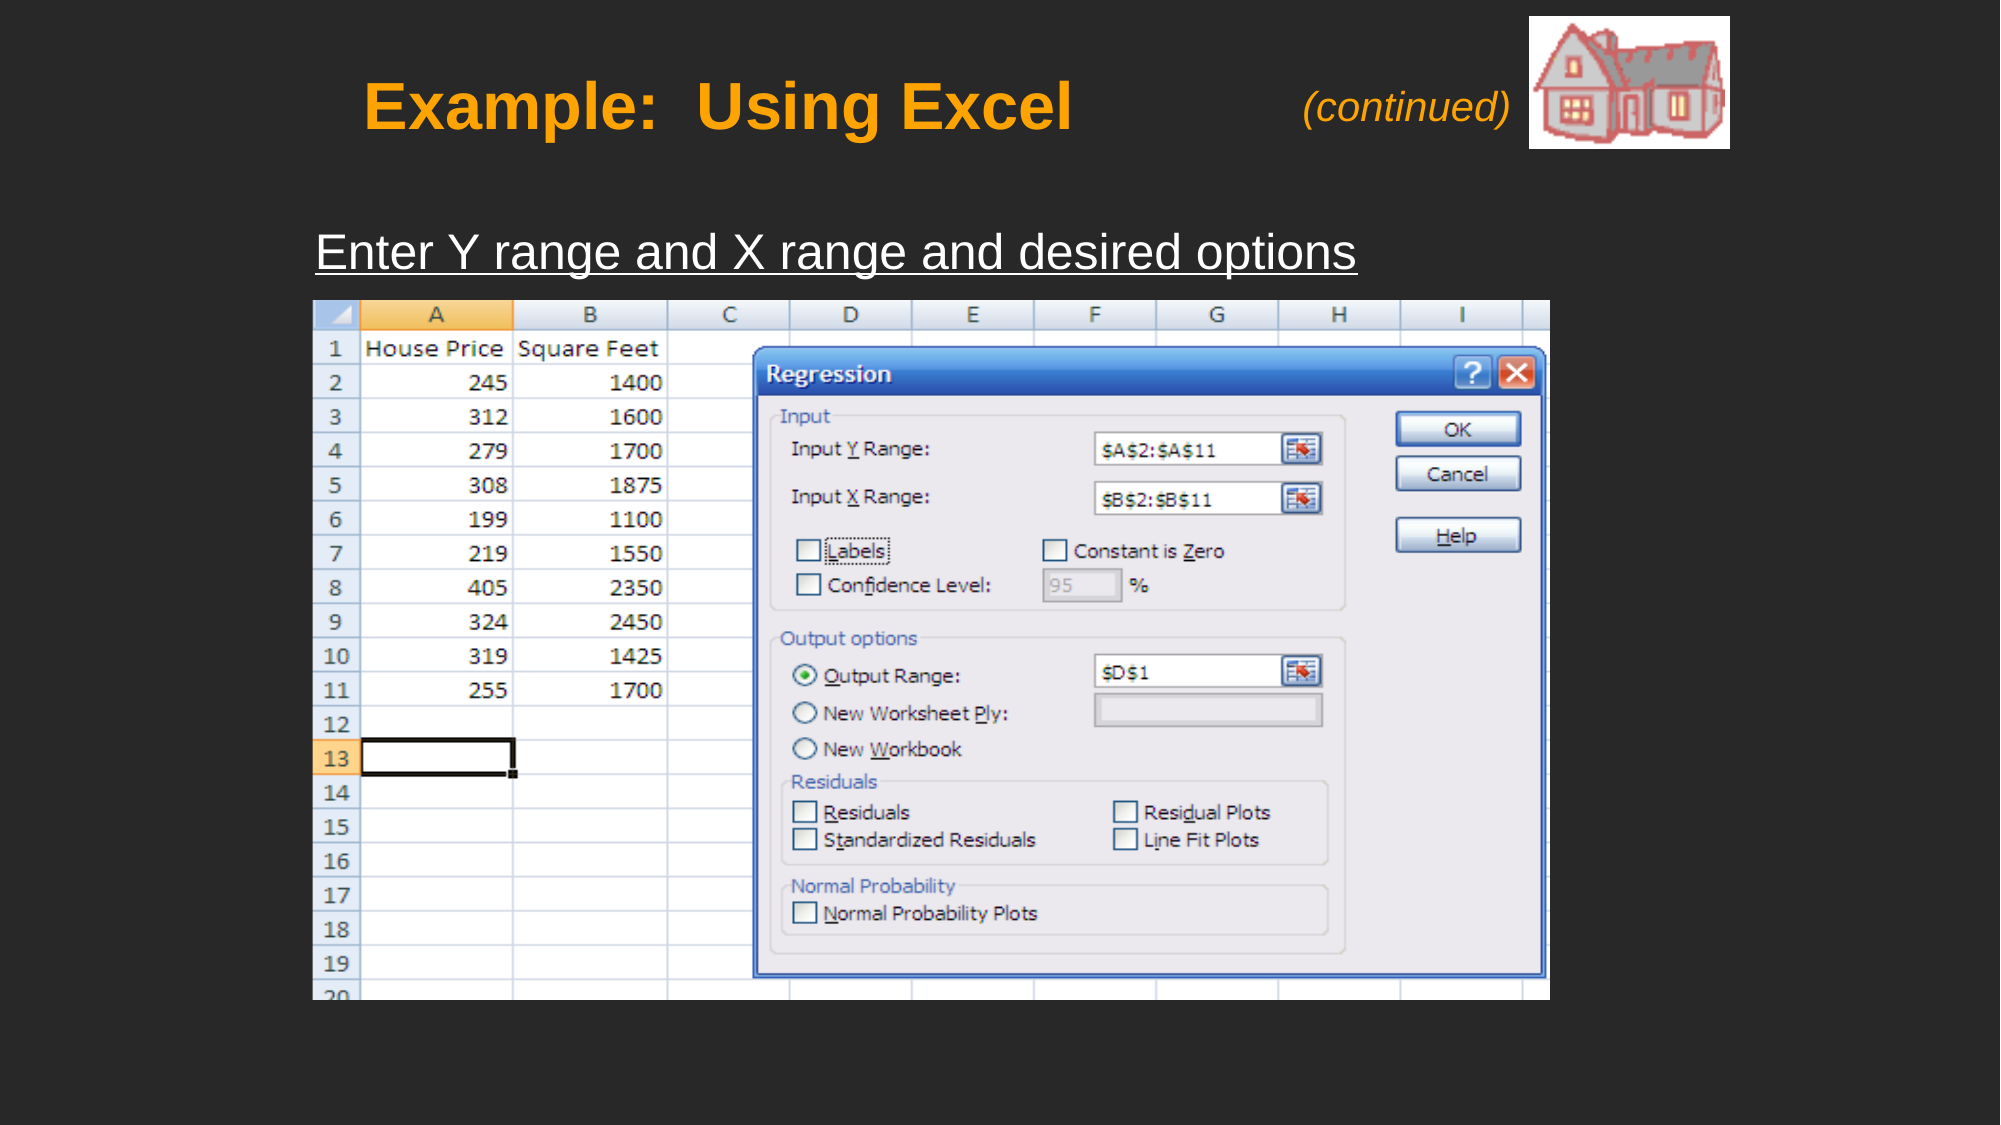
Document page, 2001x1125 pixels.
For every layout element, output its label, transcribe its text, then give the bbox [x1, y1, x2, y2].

text_box Enter Y range and X range and desired options [300, 212, 1376, 288]
picture [1529, 16, 1730, 149]
text_box (continued) [1287, 72, 1524, 138]
picture [312, 299, 1551, 1001]
title Example: Using Excel [350, 37, 1524, 150]
